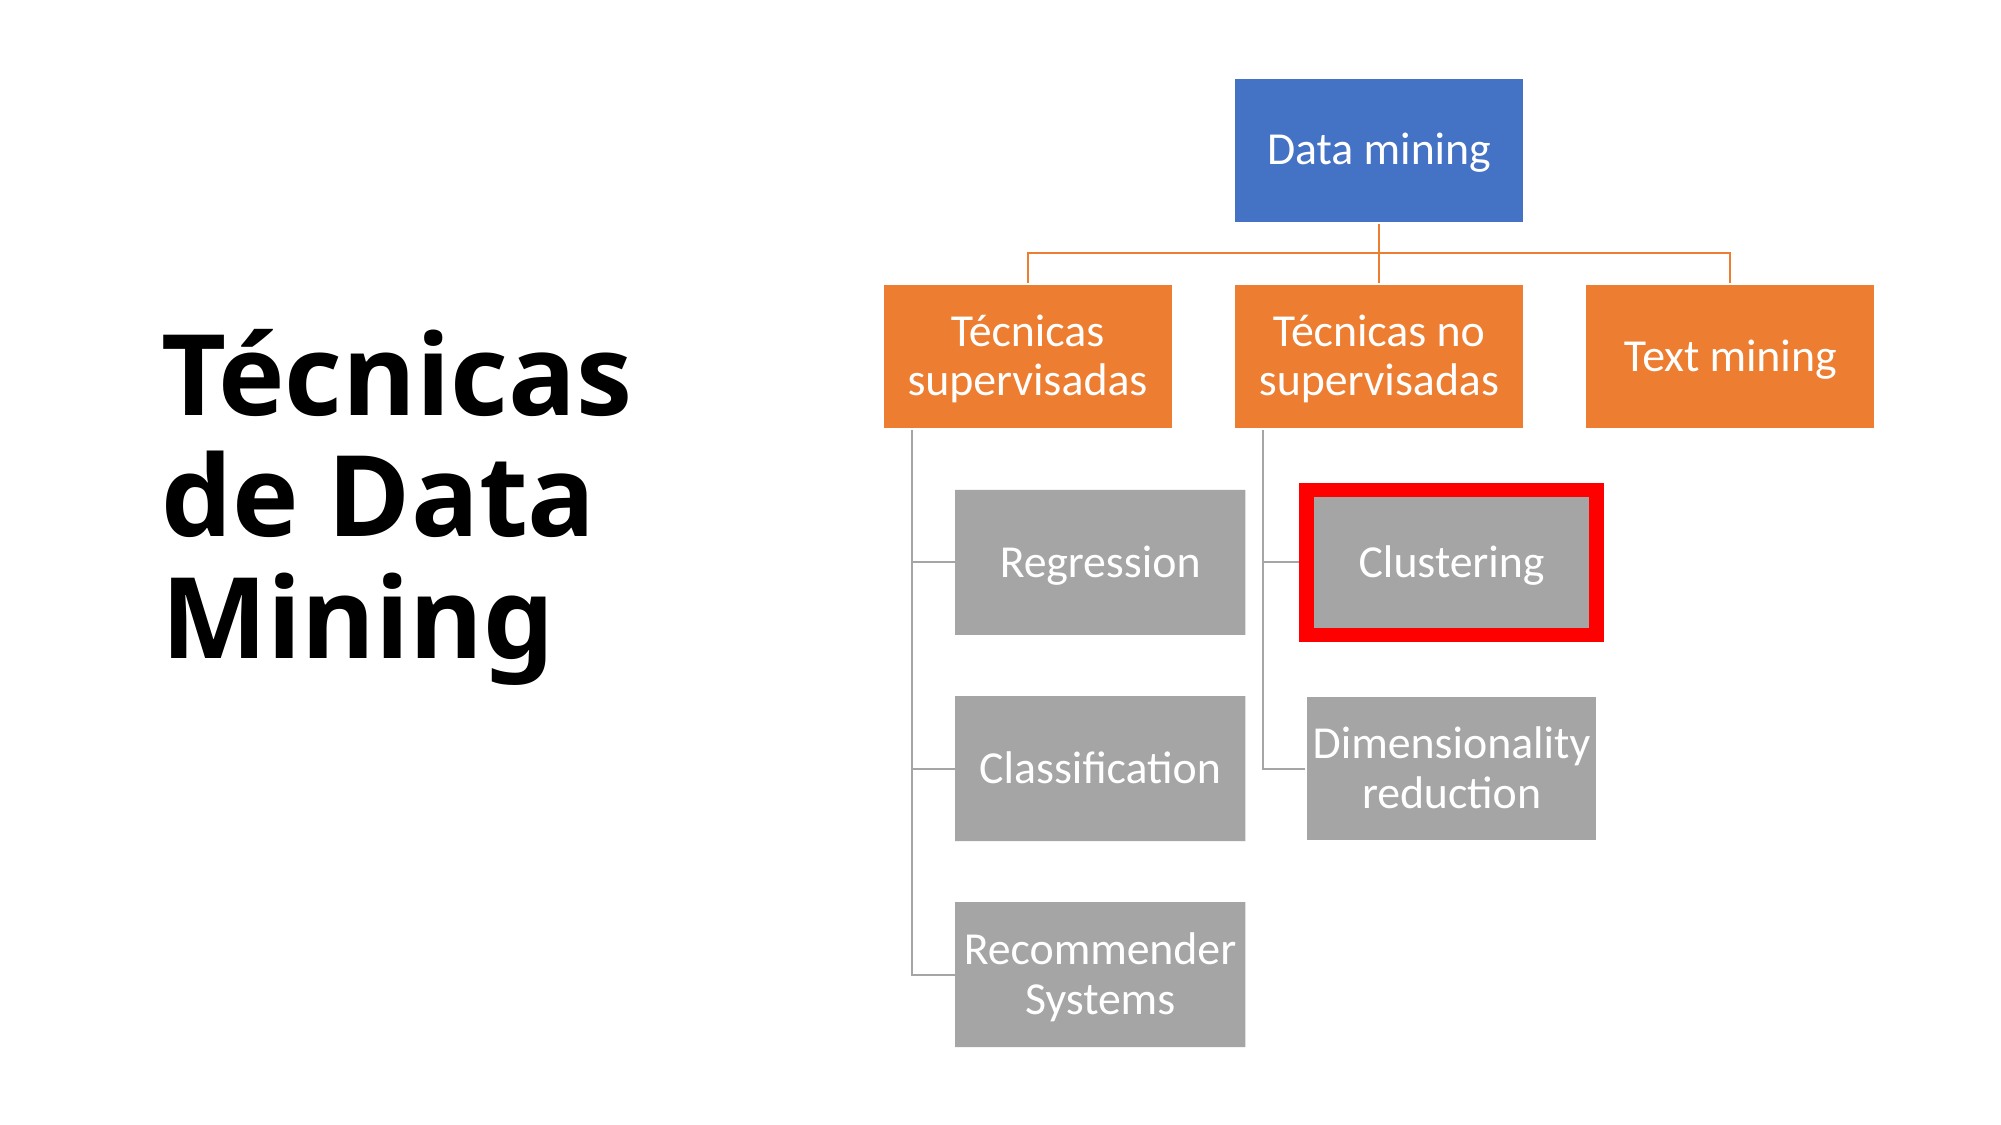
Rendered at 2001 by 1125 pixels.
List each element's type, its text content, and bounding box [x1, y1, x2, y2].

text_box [847, 77, 1911, 1048]
text_box Técnicas de Data Mining [145, 104, 759, 690]
